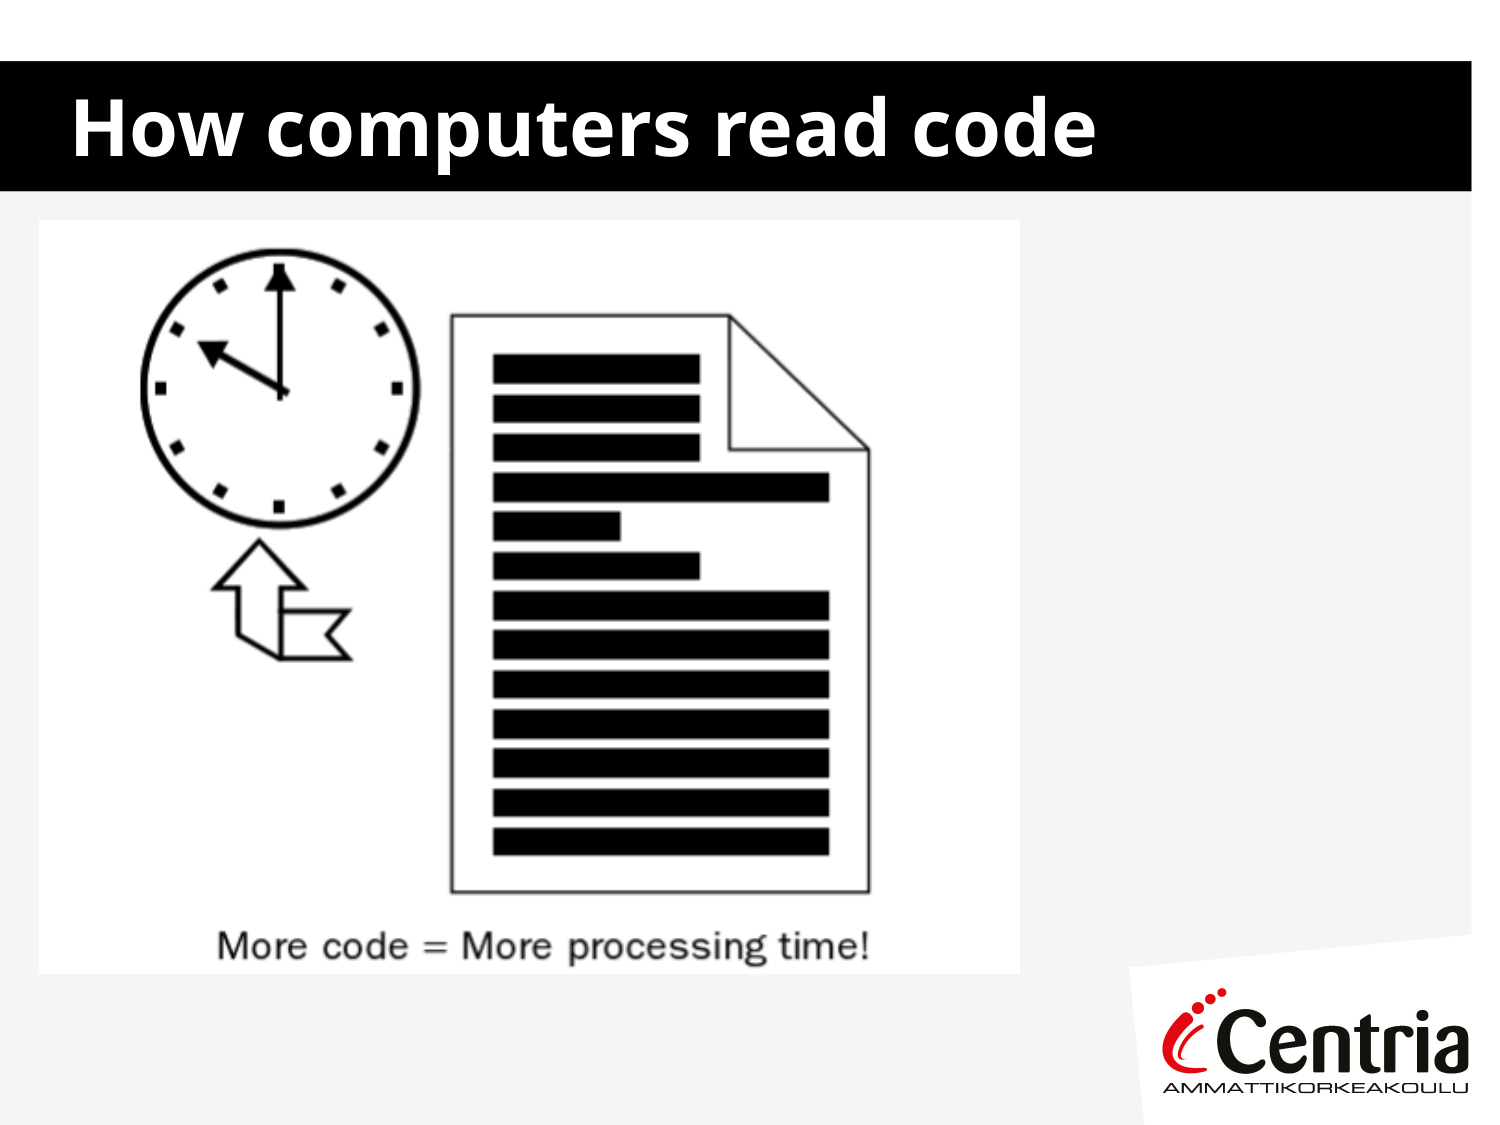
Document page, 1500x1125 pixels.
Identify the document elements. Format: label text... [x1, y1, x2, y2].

picture [0, 0, 1500, 1125]
title How computers read code [54, 75, 1410, 181]
